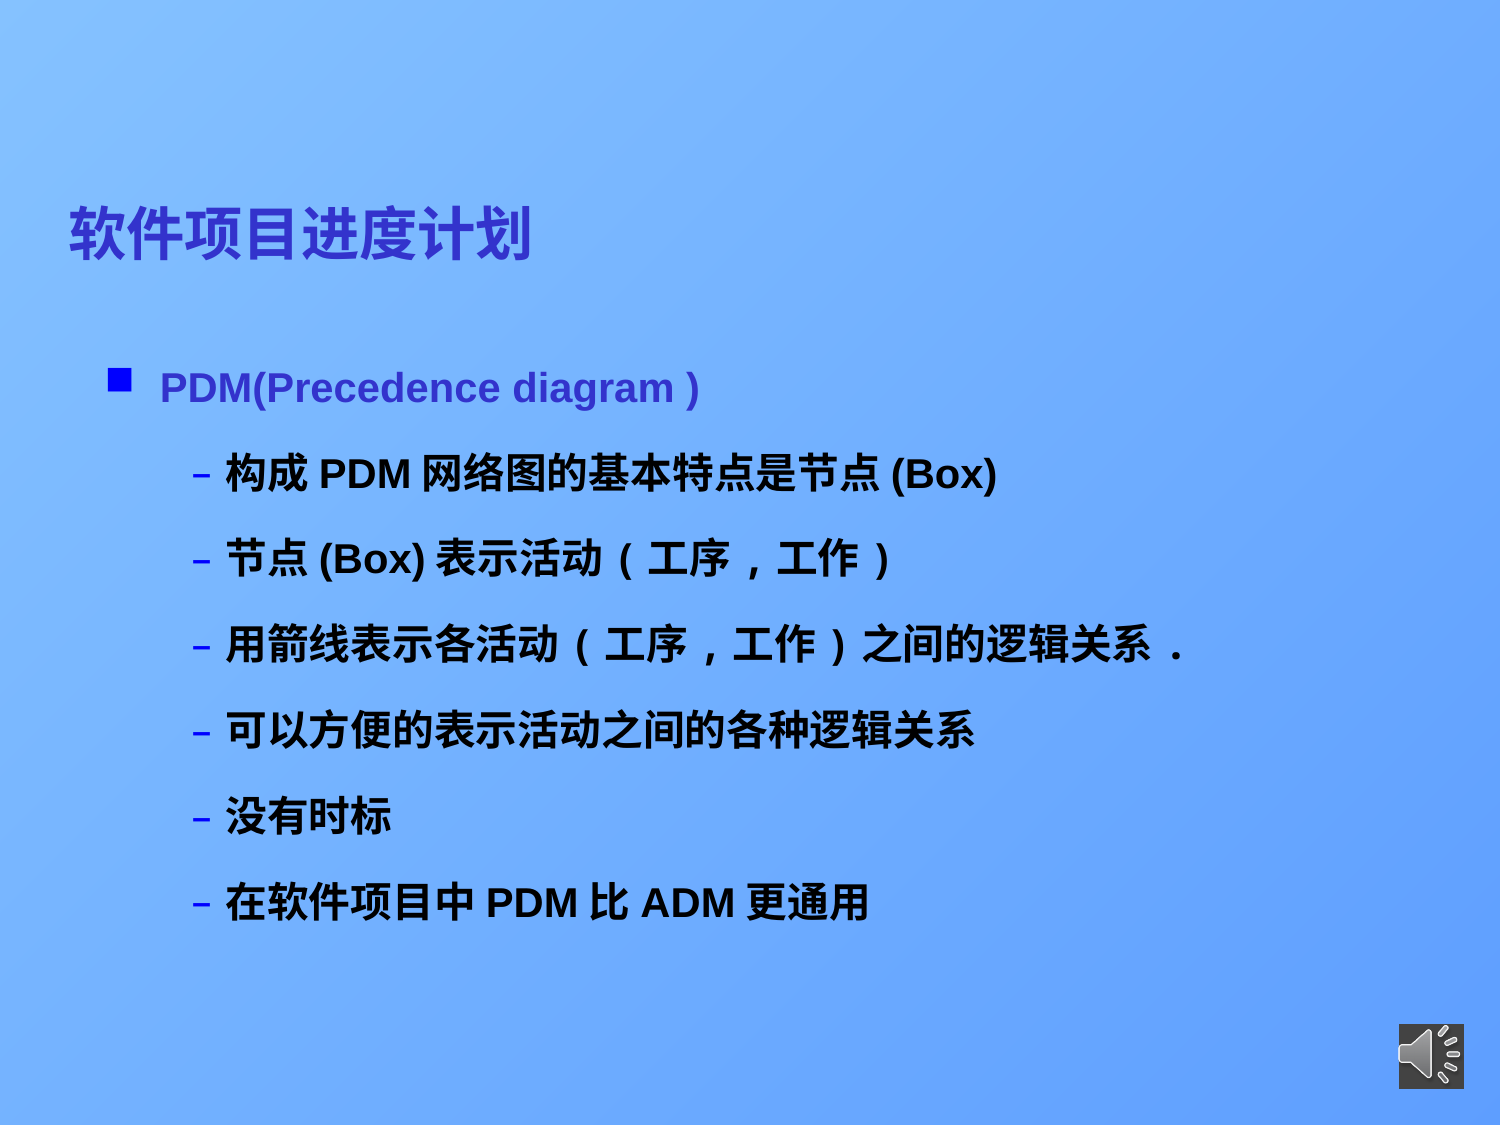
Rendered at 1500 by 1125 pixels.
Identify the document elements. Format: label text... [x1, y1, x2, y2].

picture [1397, 1022, 1465, 1090]
title 软件项目进度计划 [53, 172, 1471, 291]
list PDM(Precedence diagram ) 构成PDM网络图的基本特点是节点(Box) 节点(Box)表示活动(工序,工作) 用箭线表示各活动(工序,工作)之间的逻辑关系. 可以方便的表示活动之间的各种逻辑关系 没有时标 在软件项目中PDM比ADM更通用 [88, 338, 1471, 1125]
